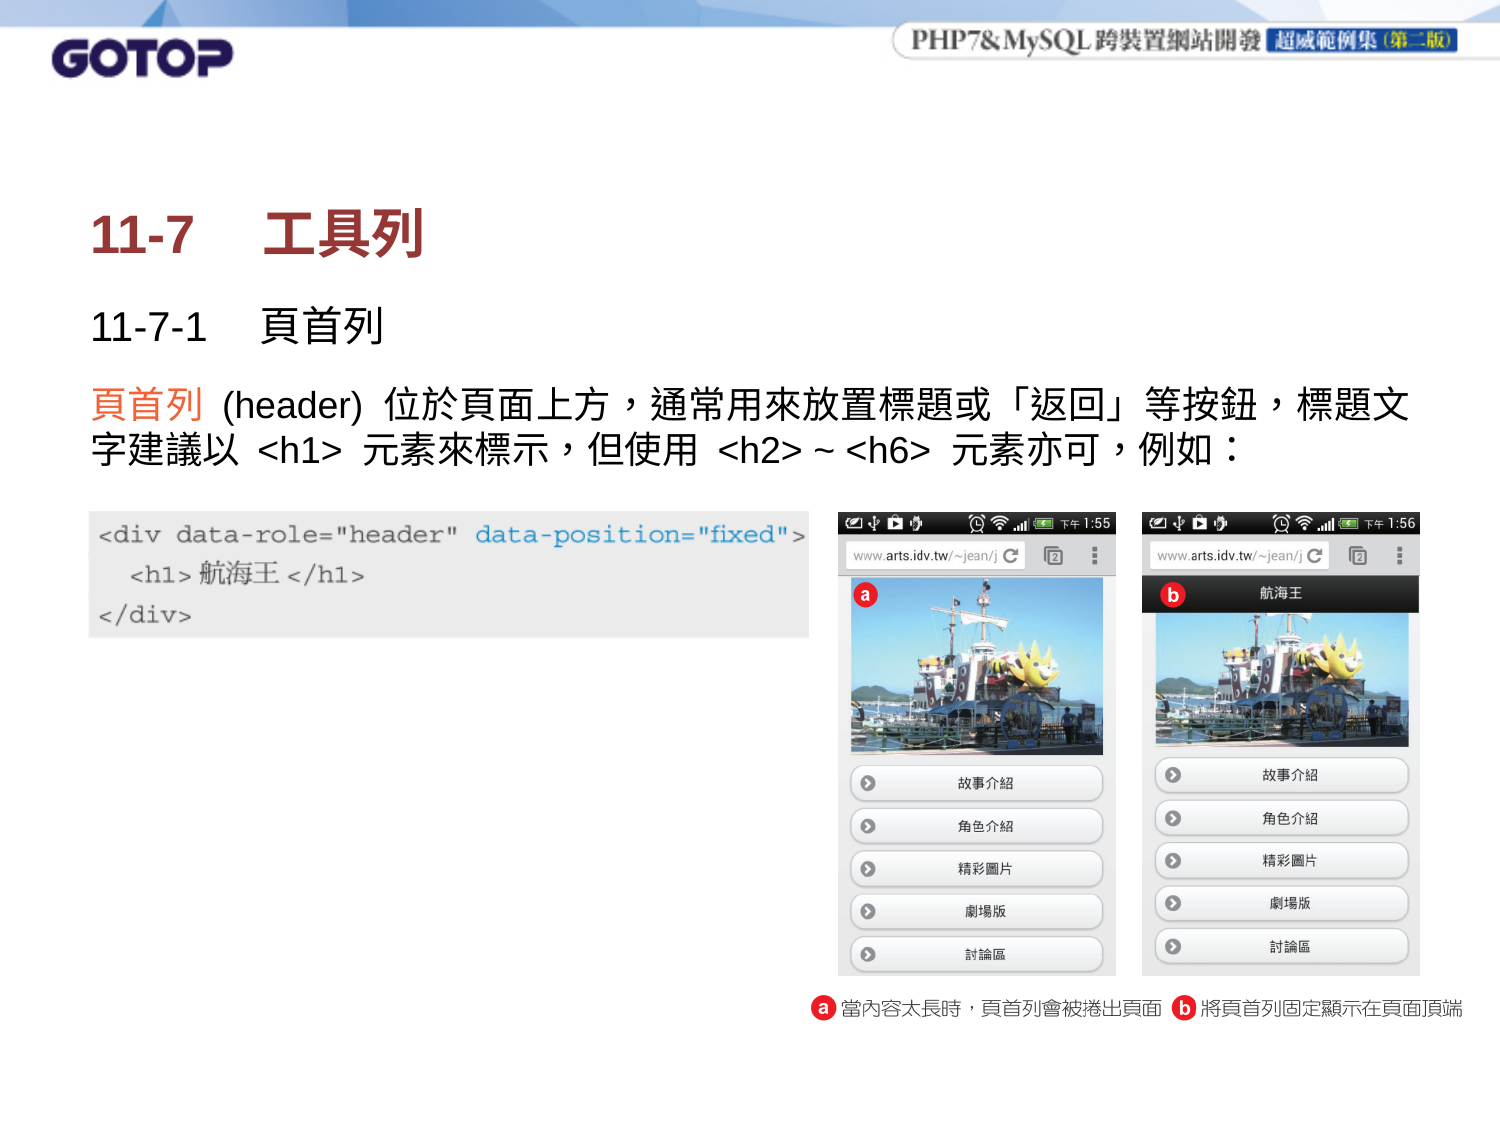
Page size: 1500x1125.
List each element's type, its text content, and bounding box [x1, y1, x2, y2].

list 11-7-1 頁首列 頁首列 (header) 位於頁面上方，通常用來放置標題或「返回」等按鈕，標題文字建議以 <h1> 元素來標示，但使用 <h2> ~ <h6> 元素亦可，例如： [74, 292, 1426, 1036]
title 11-7 工具列 [74, 171, 1426, 292]
picture [0, 0, 1500, 1125]
